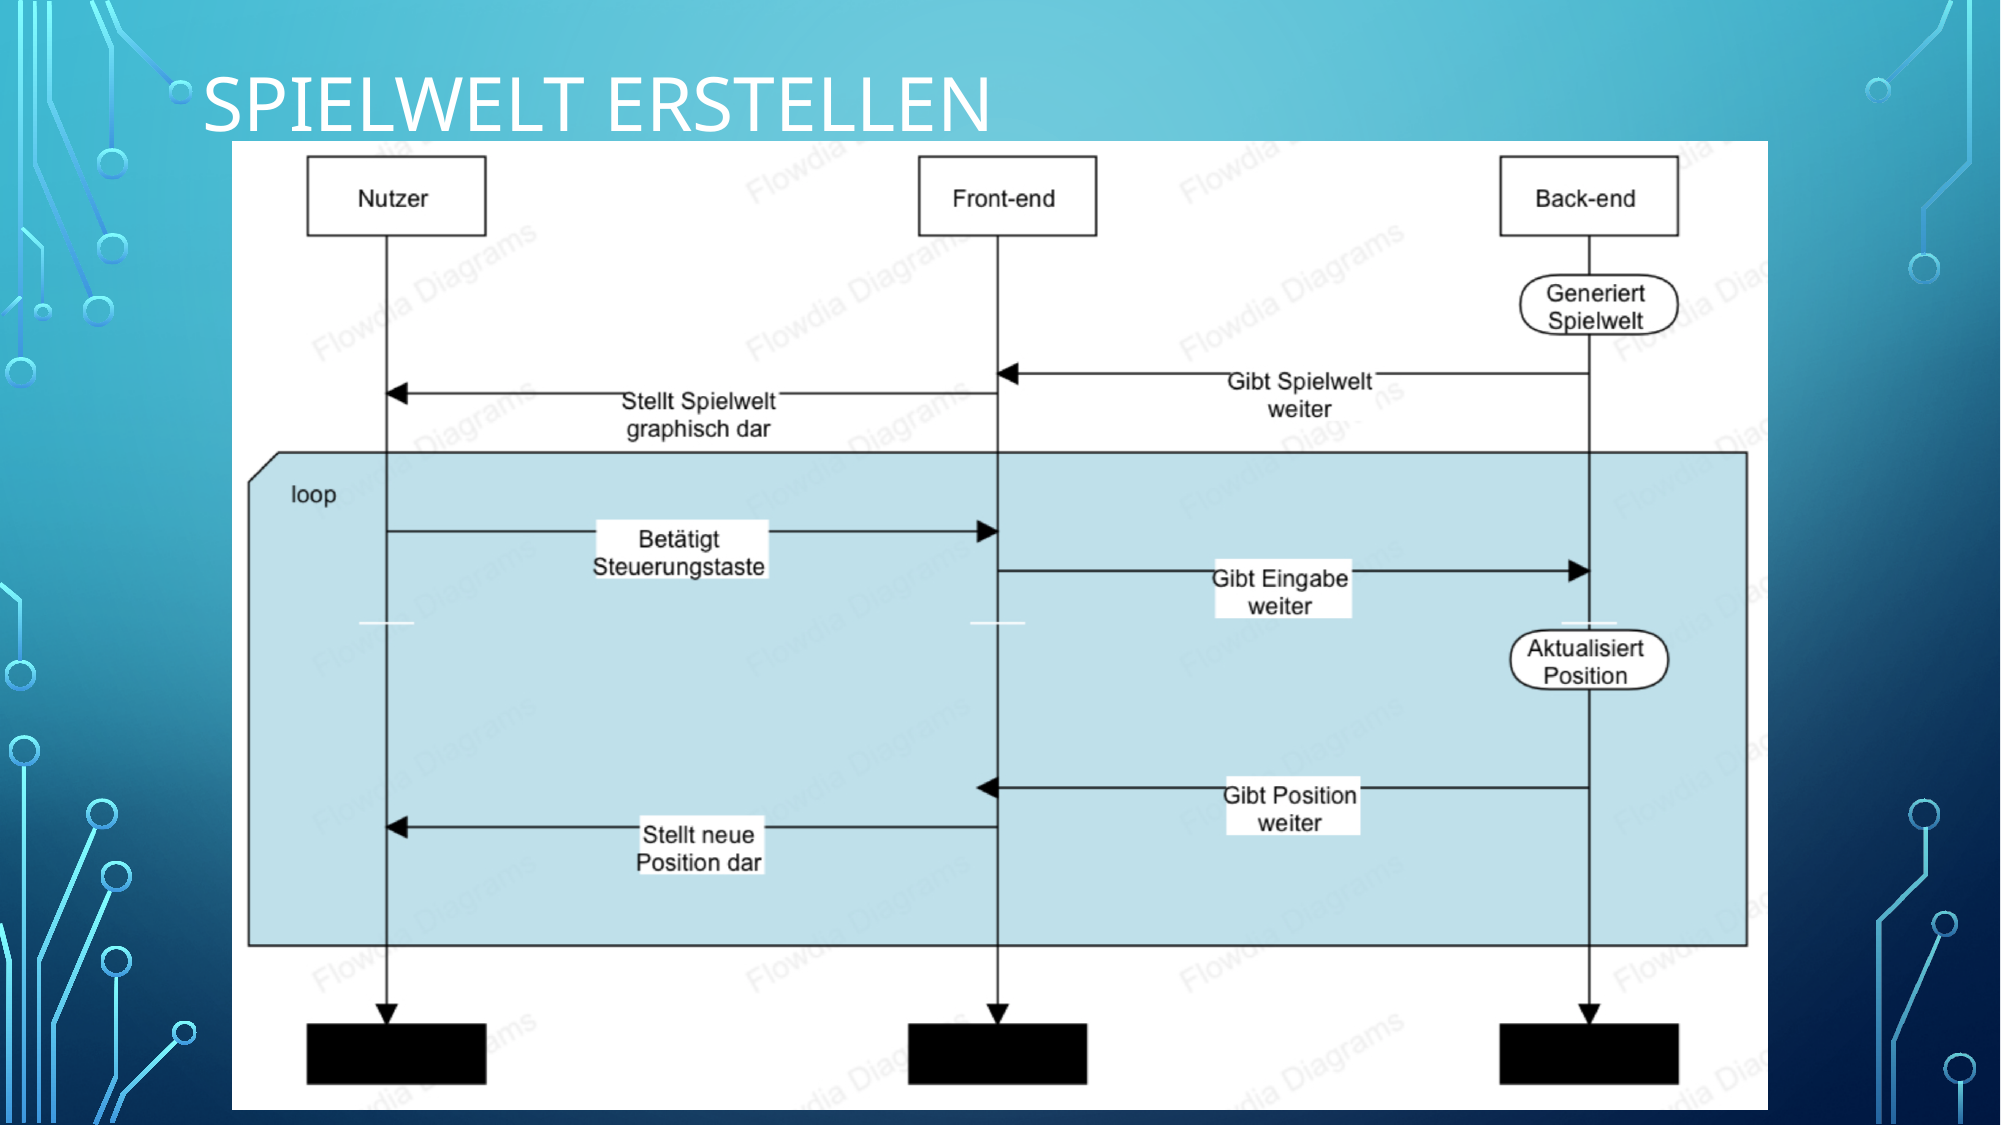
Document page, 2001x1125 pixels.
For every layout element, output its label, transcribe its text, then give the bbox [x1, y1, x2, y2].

picture [232, 141, 1768, 1110]
title Spielwelt erstellen [187, 38, 1813, 175]
